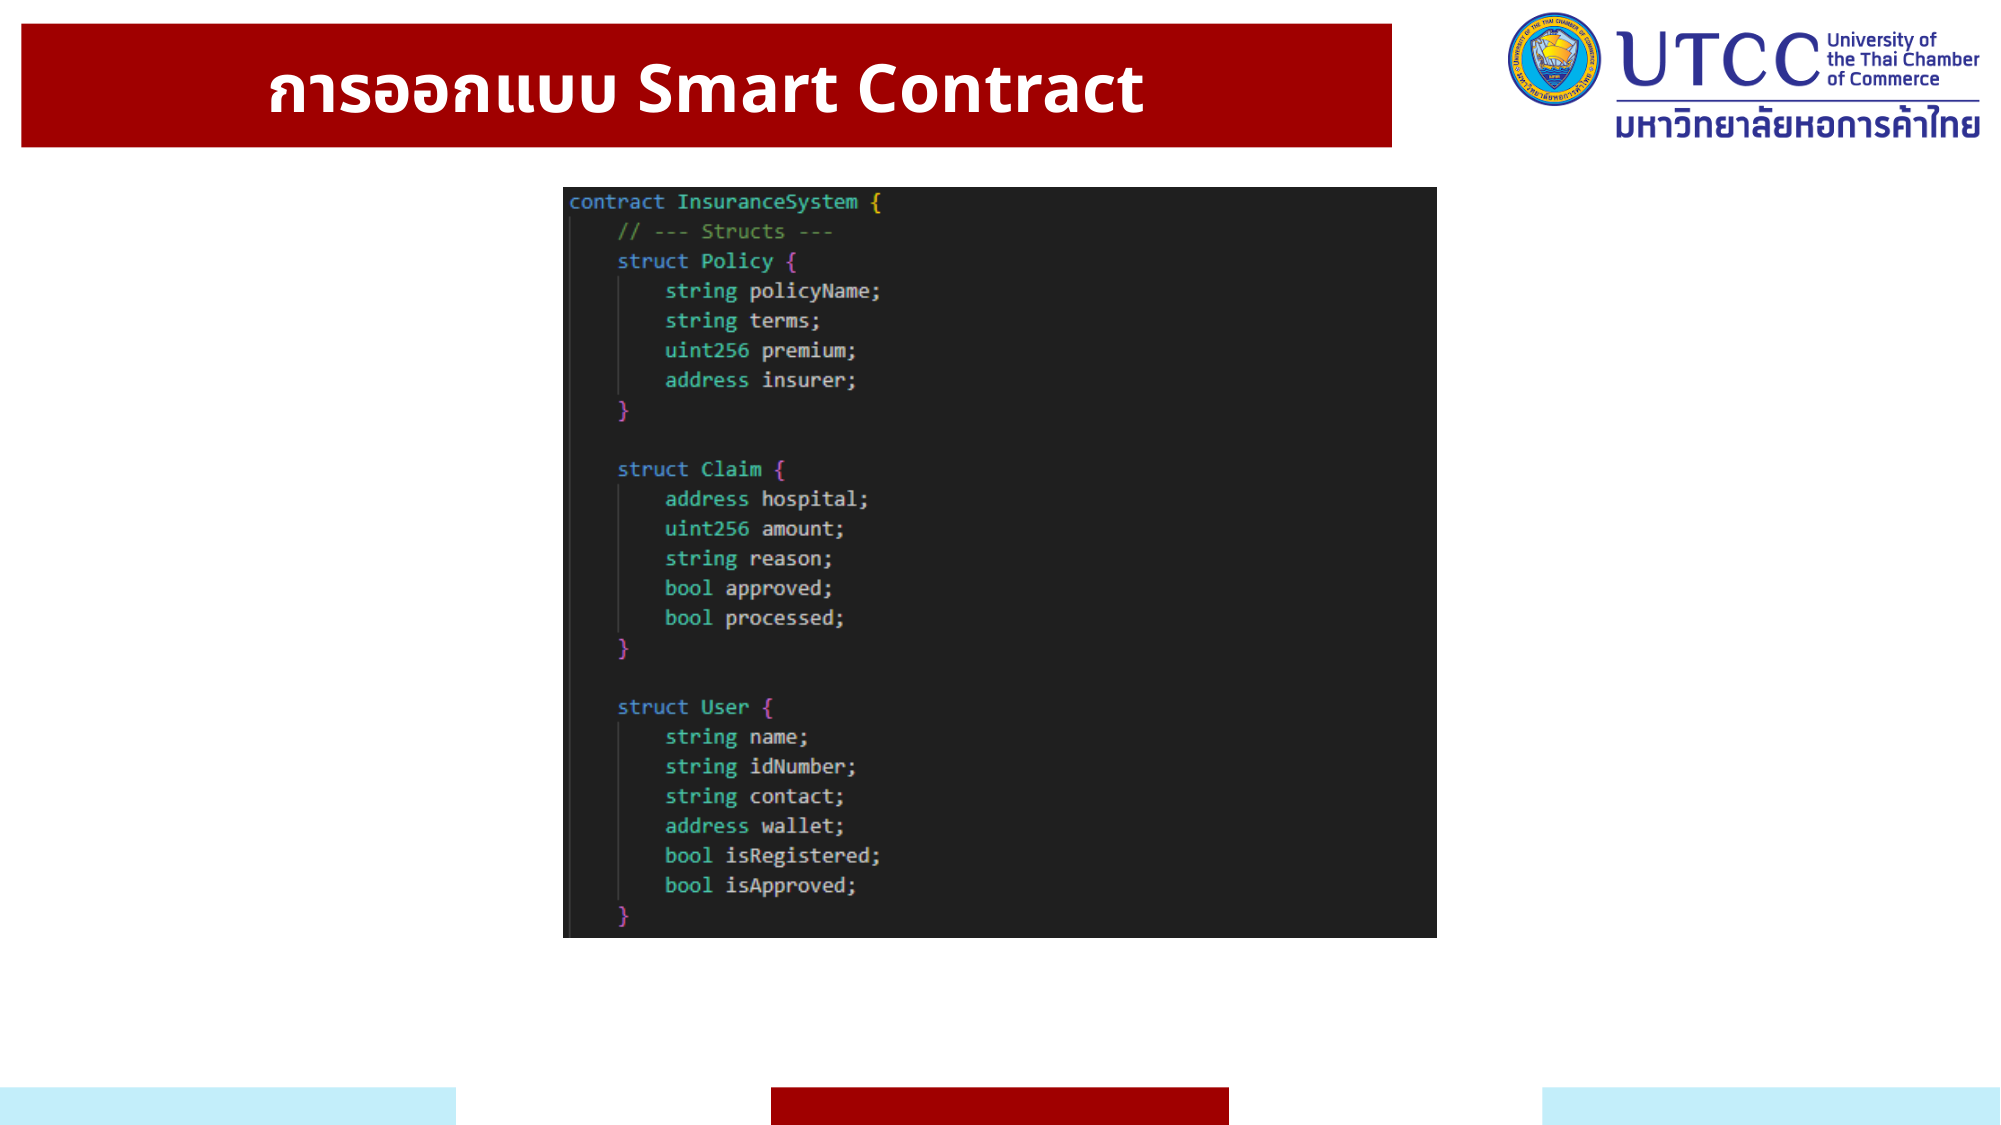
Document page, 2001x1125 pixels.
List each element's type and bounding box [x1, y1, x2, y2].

text_box [0, 0, 2000, 1125]
picture [562, 186, 1438, 938]
